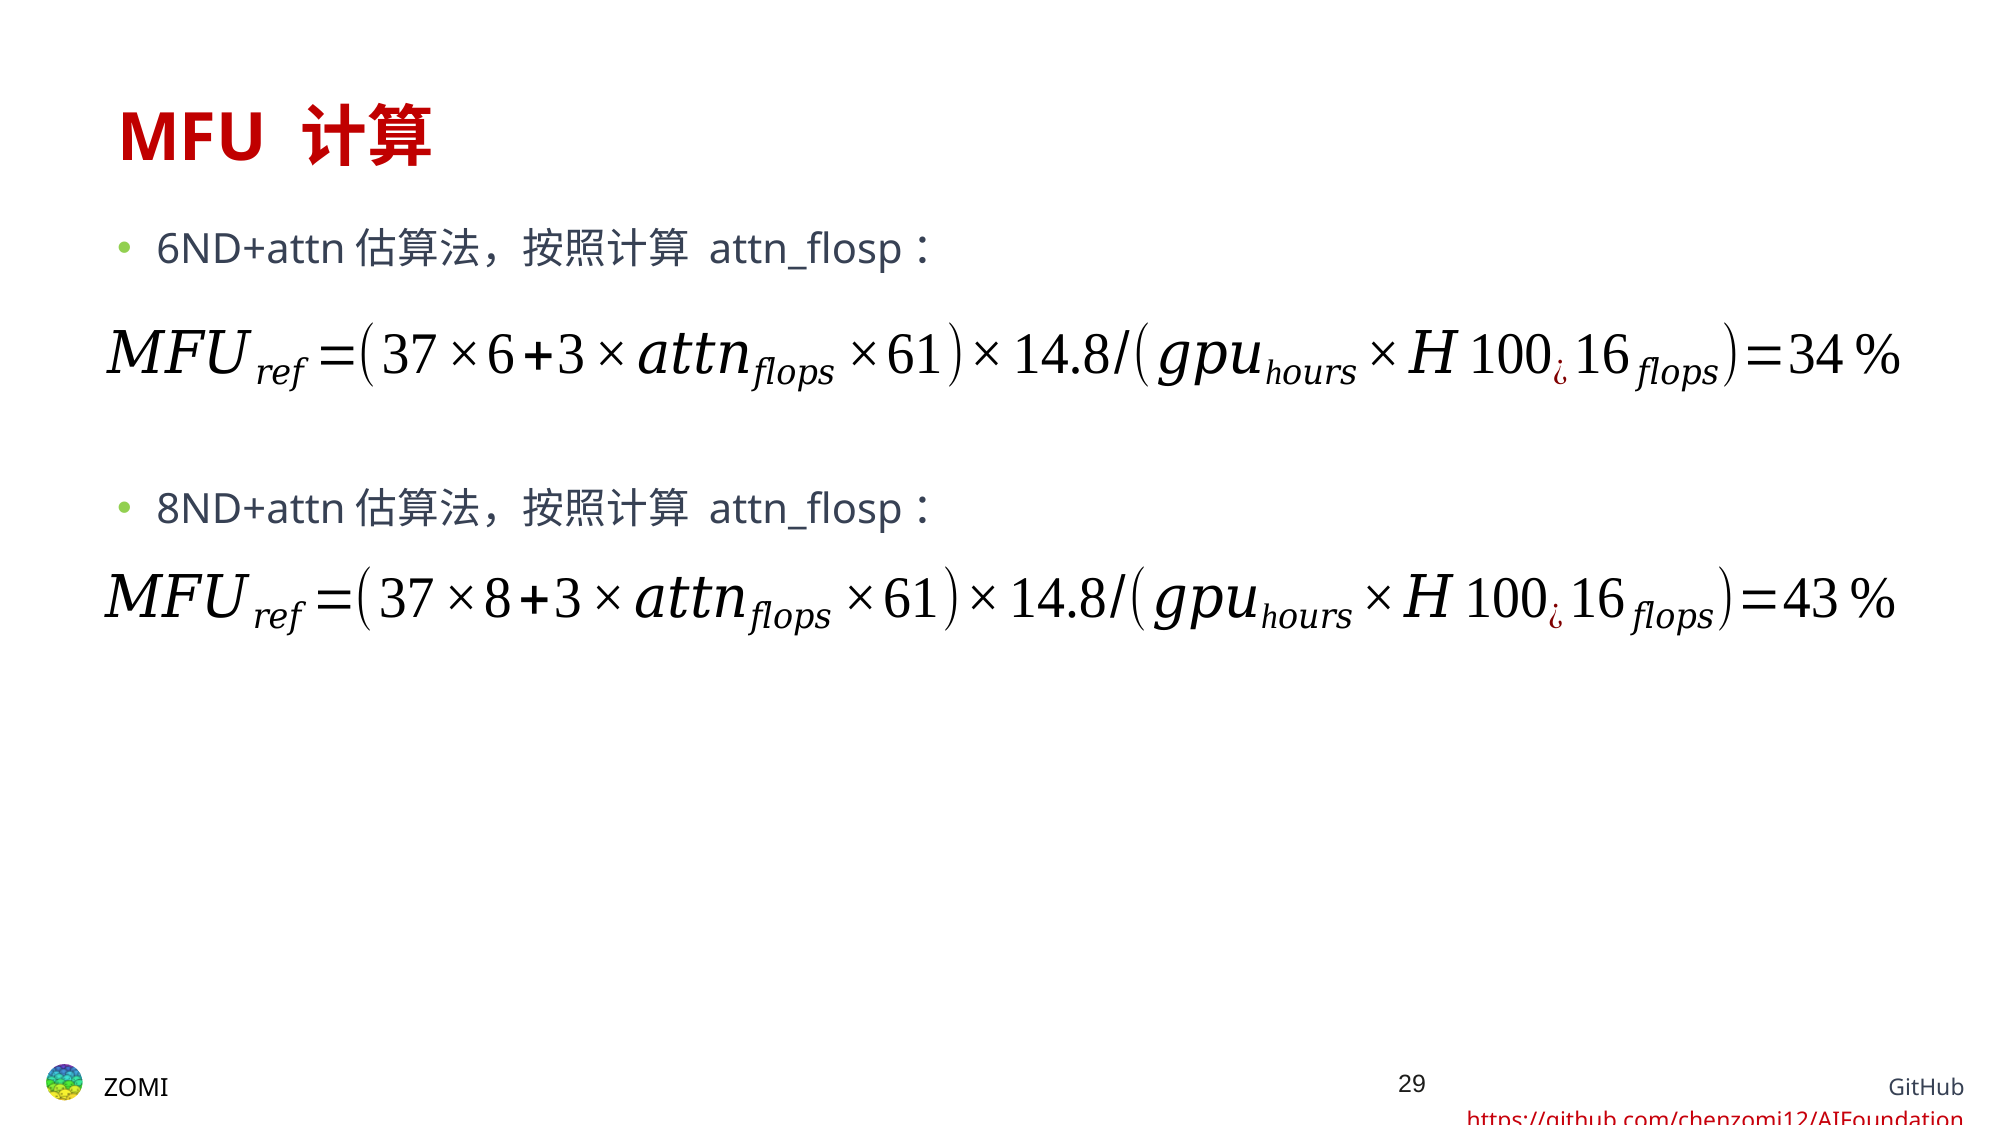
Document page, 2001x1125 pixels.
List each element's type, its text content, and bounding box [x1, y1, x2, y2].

list 6ND+attn估算法，按照计算 attn_flosp： 8ND+attn估算法，按照计算 attn_flosp： [102, 204, 1901, 1043]
title MFU 计算 [102, 85, 1901, 183]
picture [47, 1065, 82, 1100]
